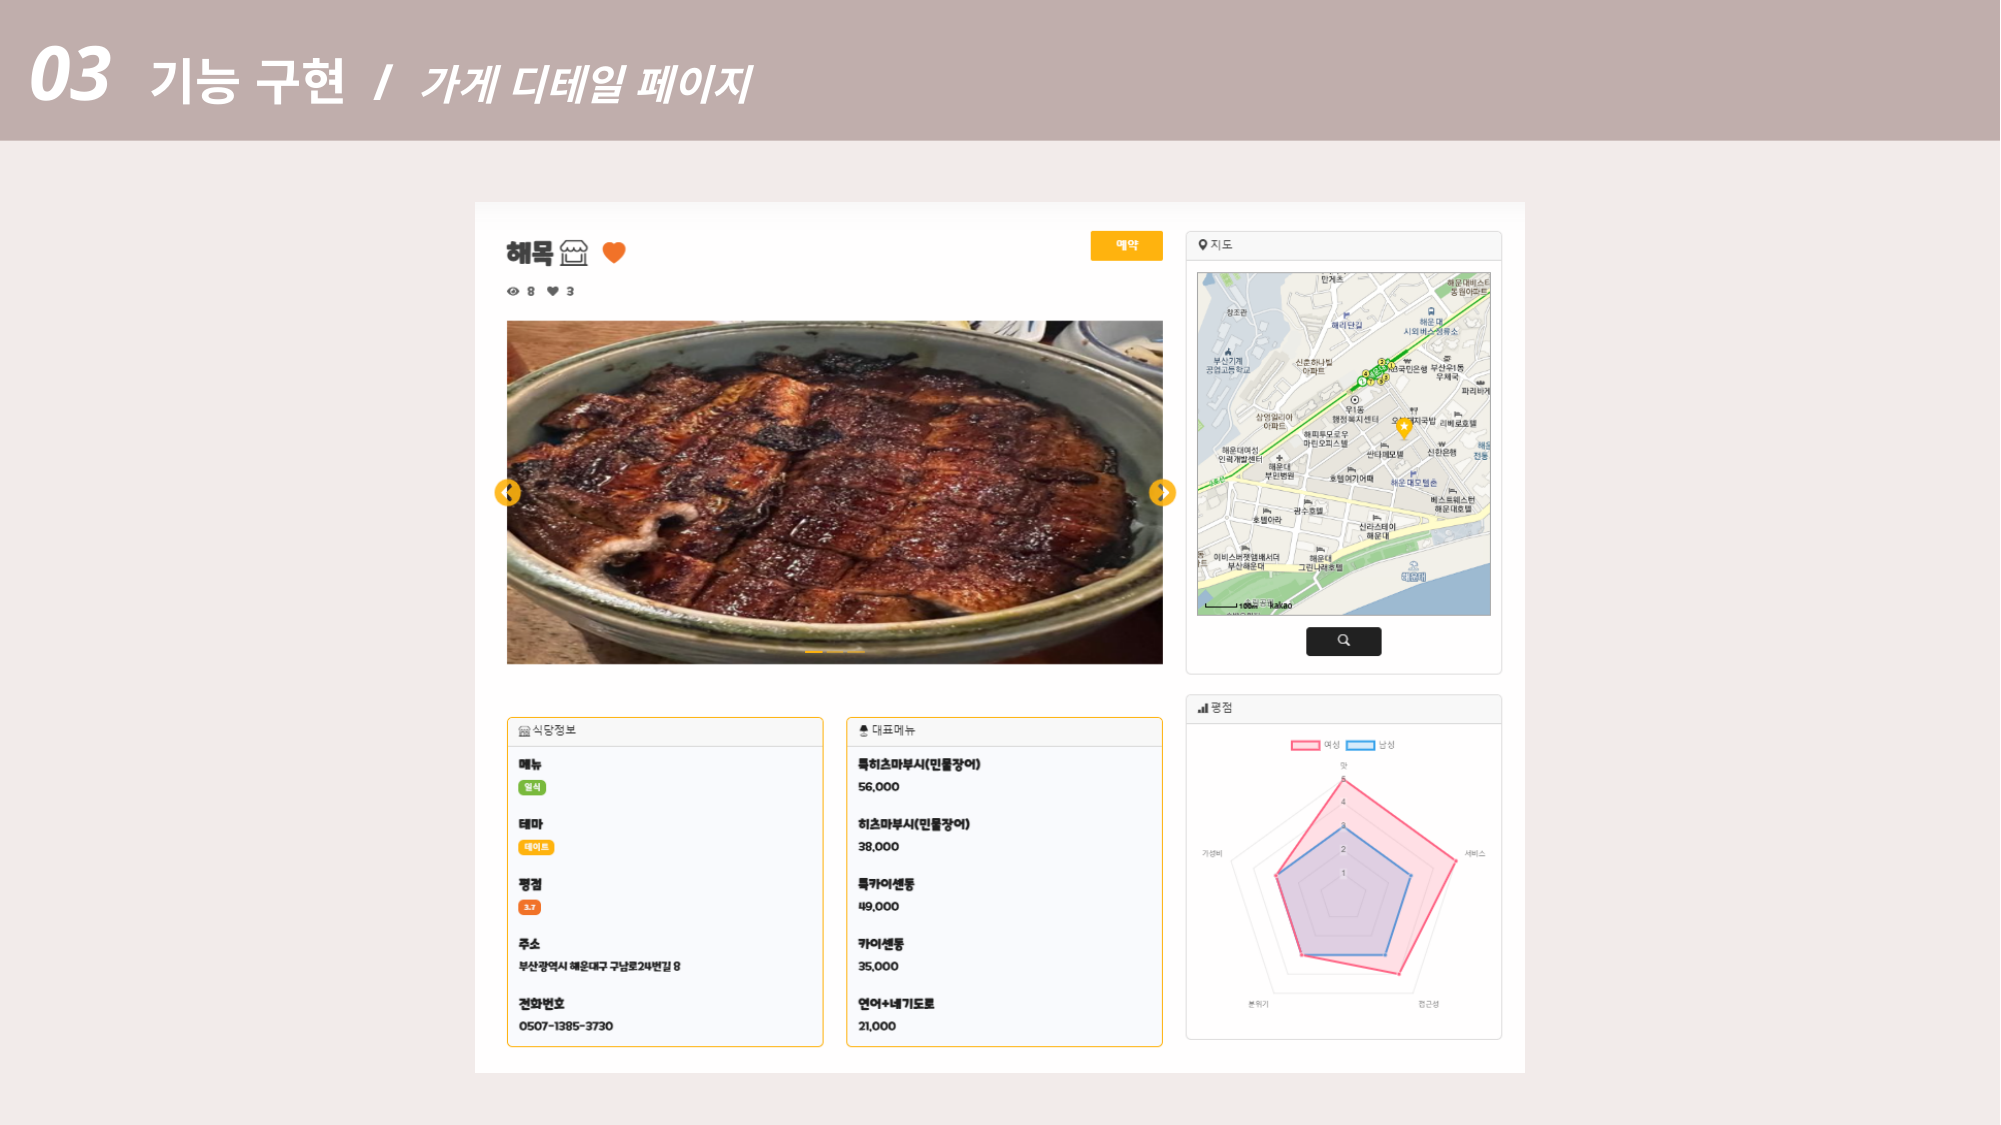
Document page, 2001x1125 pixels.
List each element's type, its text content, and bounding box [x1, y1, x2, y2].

text_box 03 기능 구현 / 가게 디테일 페이지 [0, 0, 2000, 142]
picture [475, 202, 1525, 1073]
